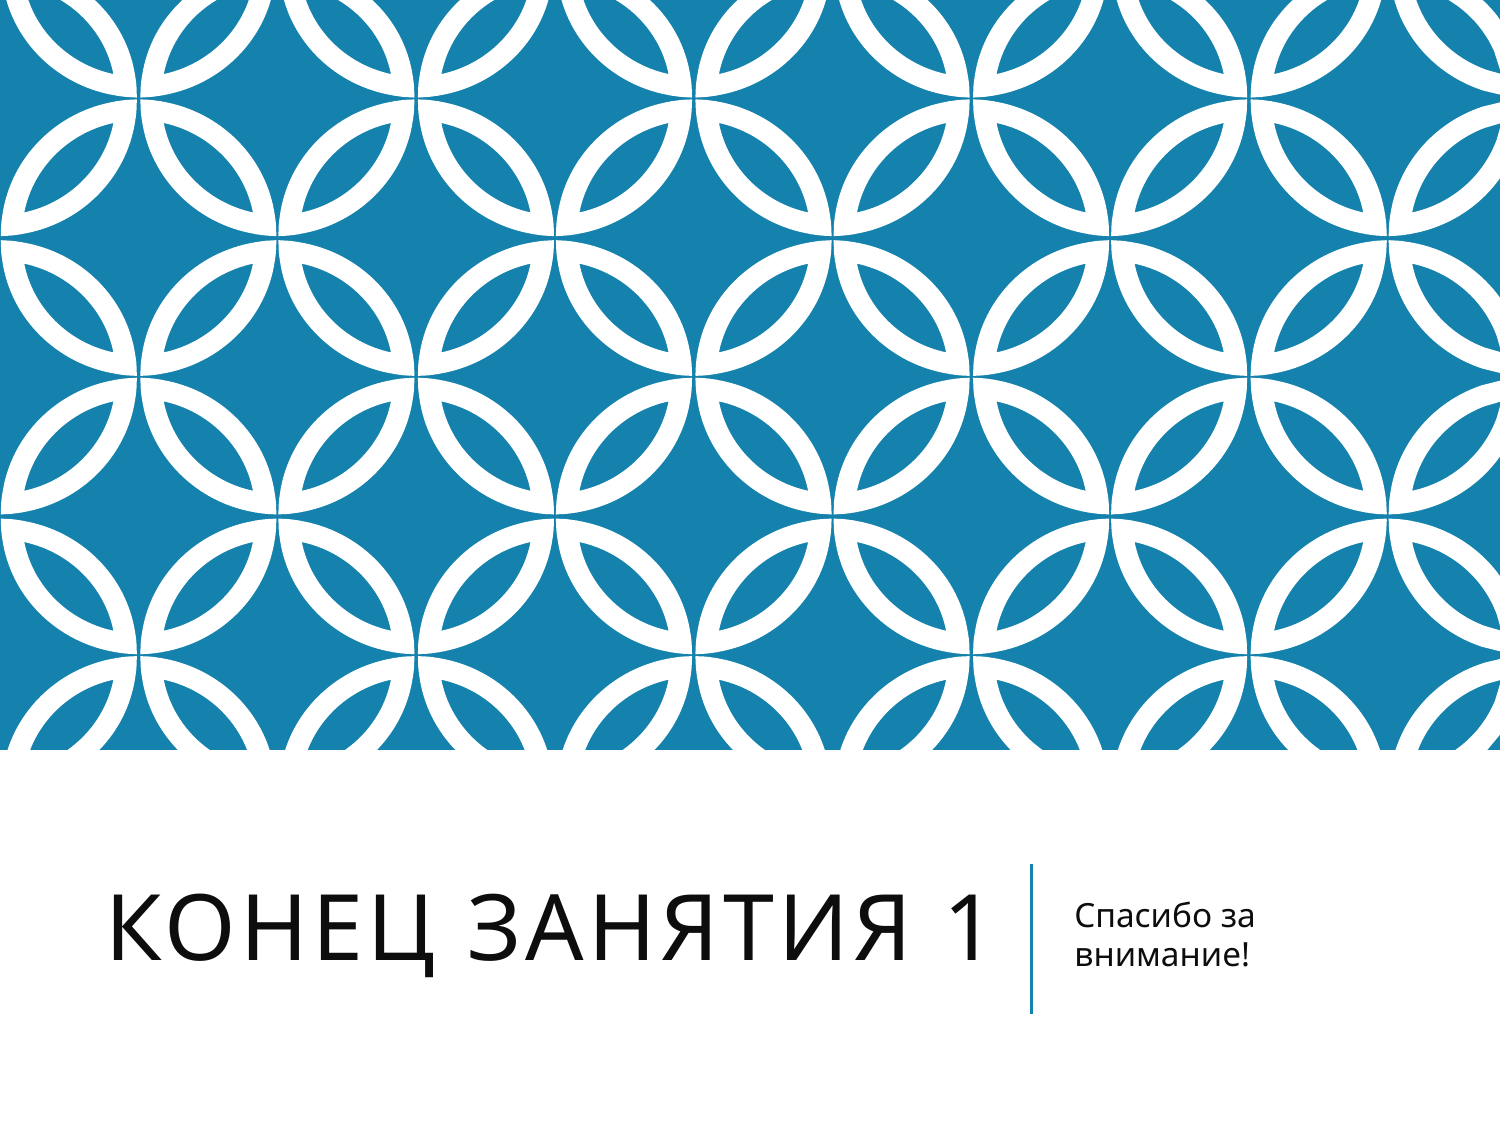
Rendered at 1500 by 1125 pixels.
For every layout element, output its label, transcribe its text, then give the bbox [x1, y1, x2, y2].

subtitle Спасибо за внимание! [1059, 813, 1454, 1054]
title Конец занятия 1 [56, 813, 1013, 1054]
